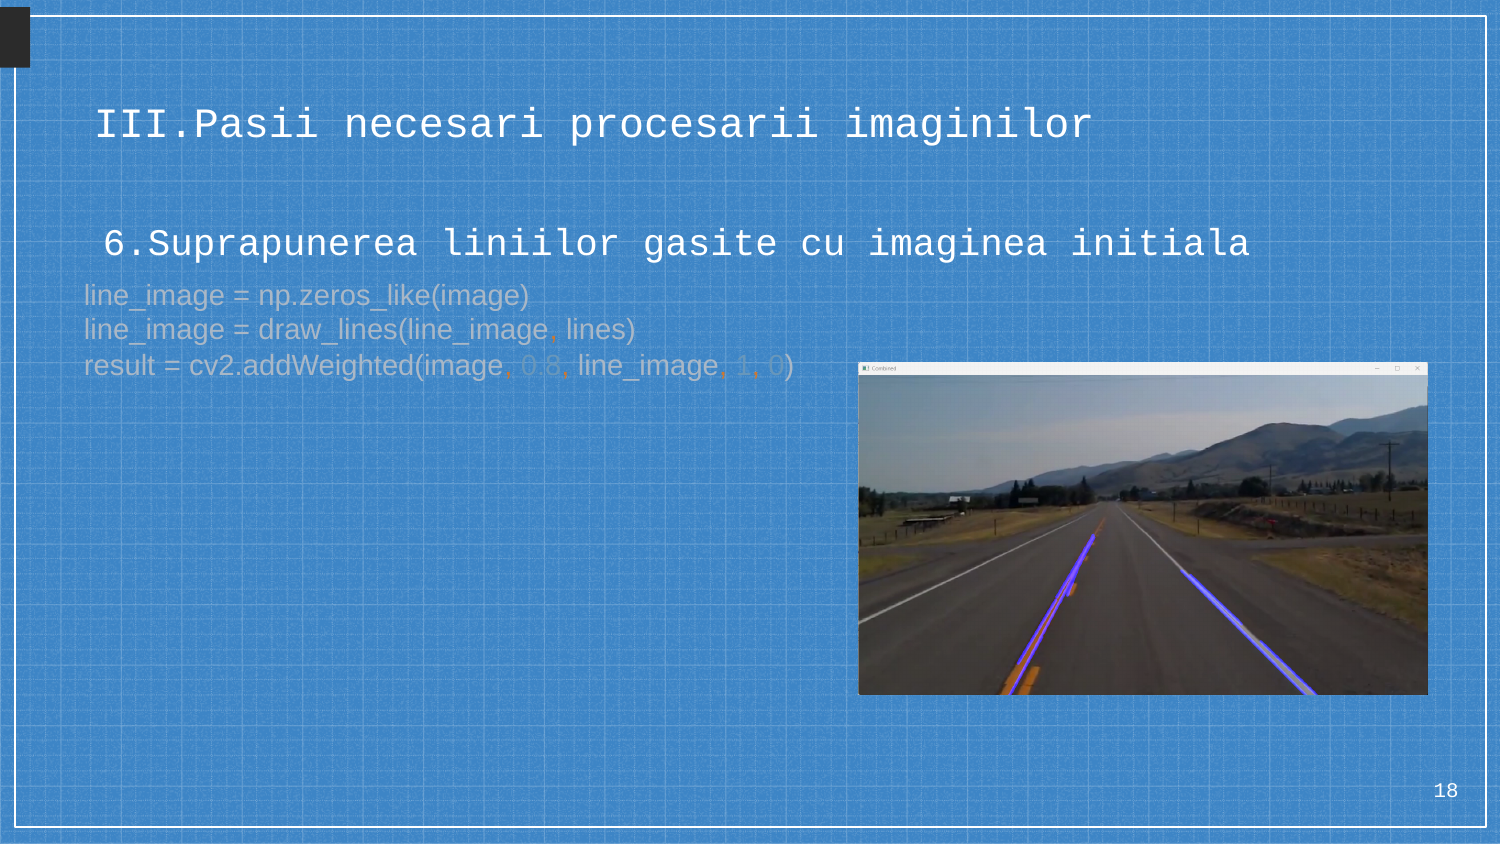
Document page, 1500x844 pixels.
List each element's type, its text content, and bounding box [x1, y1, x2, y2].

title III.Pasii necesari procesarii imaginilor [66, 81, 1417, 149]
list 6.Suprapunerea liniilor gasite cu imaginea initiala line_image = np.zeros_like(image) line_image = draw_lines(line_image, lines) result = cv2.addWeighted(image, 0.8, line_image, 1, 0) [69, 203, 1428, 815]
picture [16, 17, 1485, 826]
picture [0, 0, 1500, 844]
text_box [0, 7, 31, 68]
slide_number 18 [1398, 761, 1474, 810]
